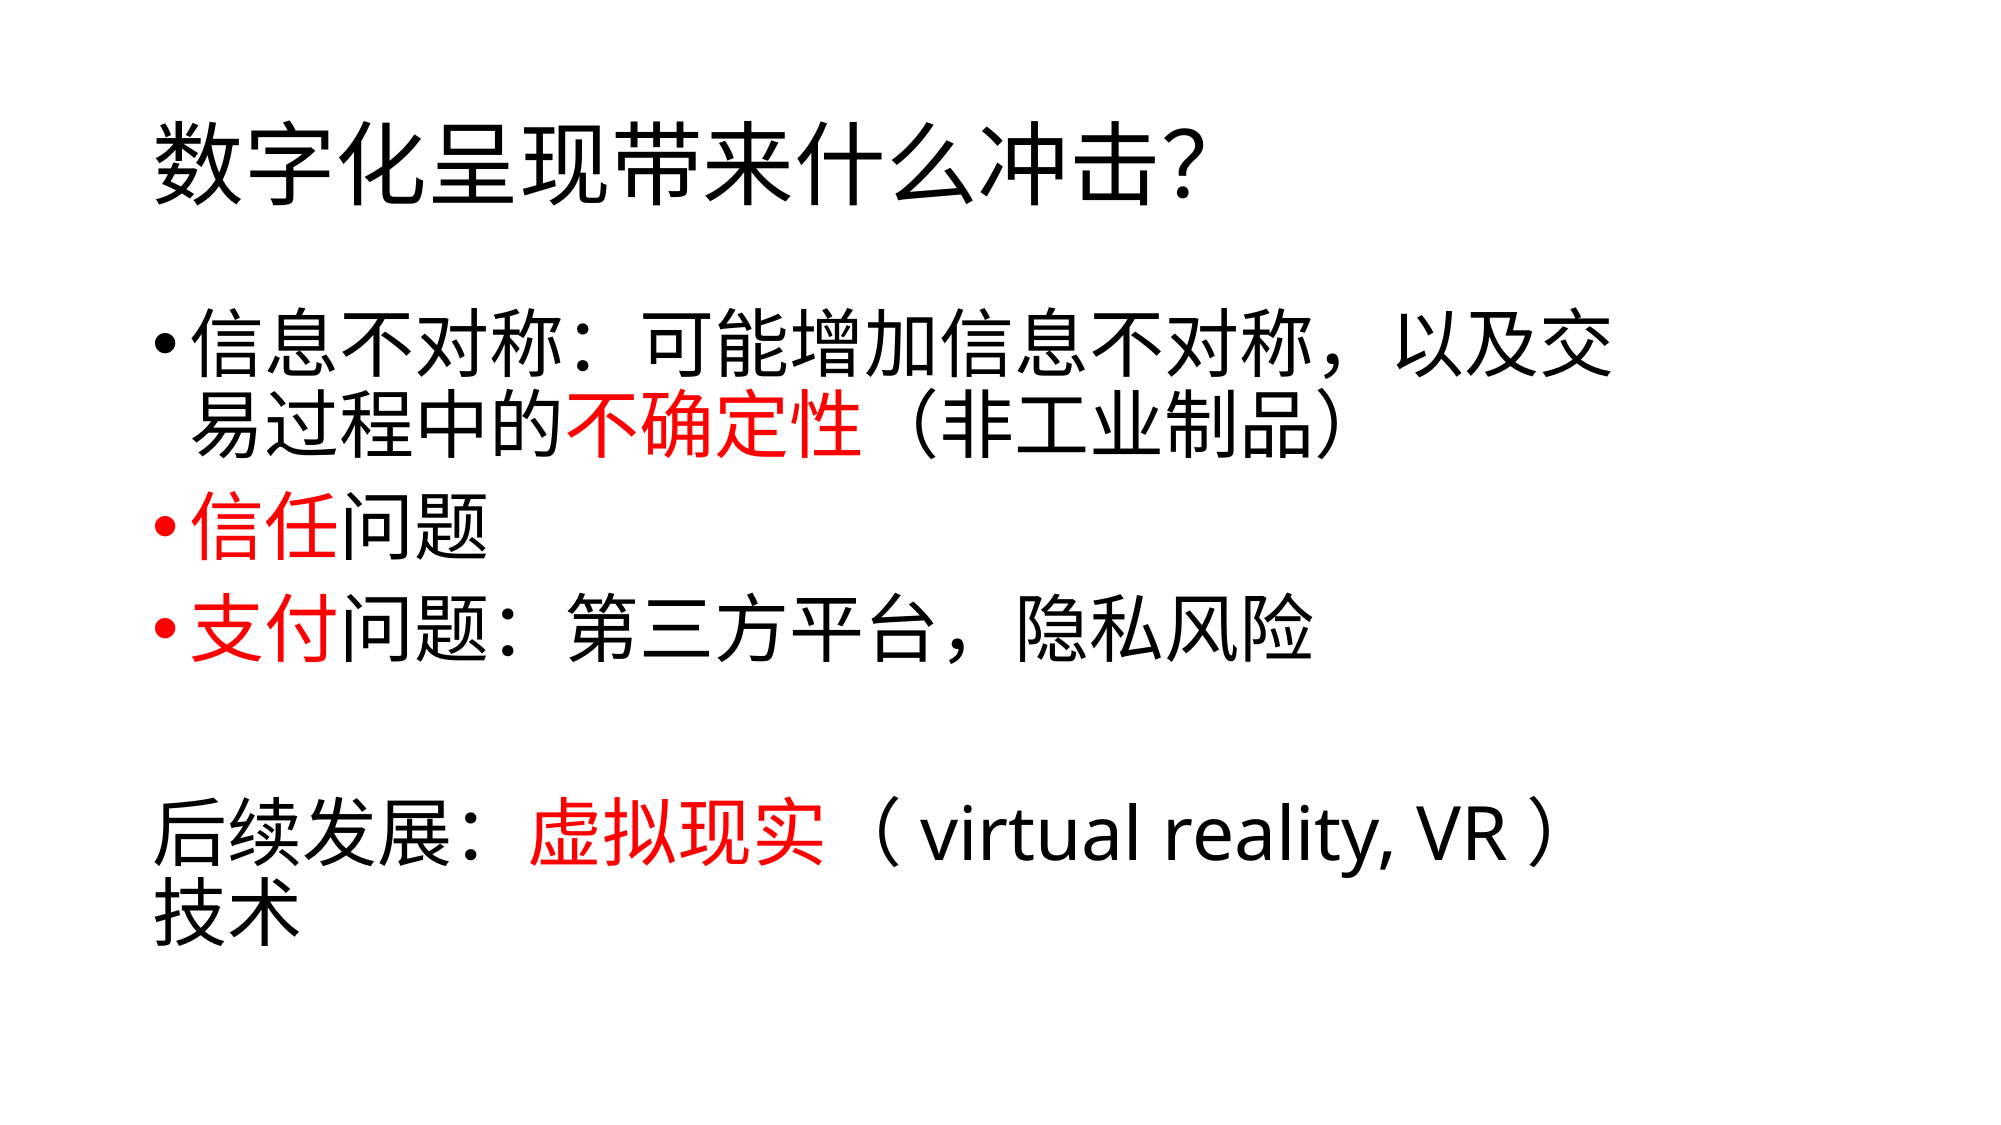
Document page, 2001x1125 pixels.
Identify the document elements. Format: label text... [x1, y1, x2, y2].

title 数字化呈现带来什么冲击？ [137, 59, 1863, 278]
list 信息不对称：可能增加信息不对称，以及交易过程中的不确定性（非工业制品） 信任问题 支付问题：第三方平台，隐私风险 后续发展：虚拟现实（virtual reality, VR）技术 [137, 299, 1665, 1002]
